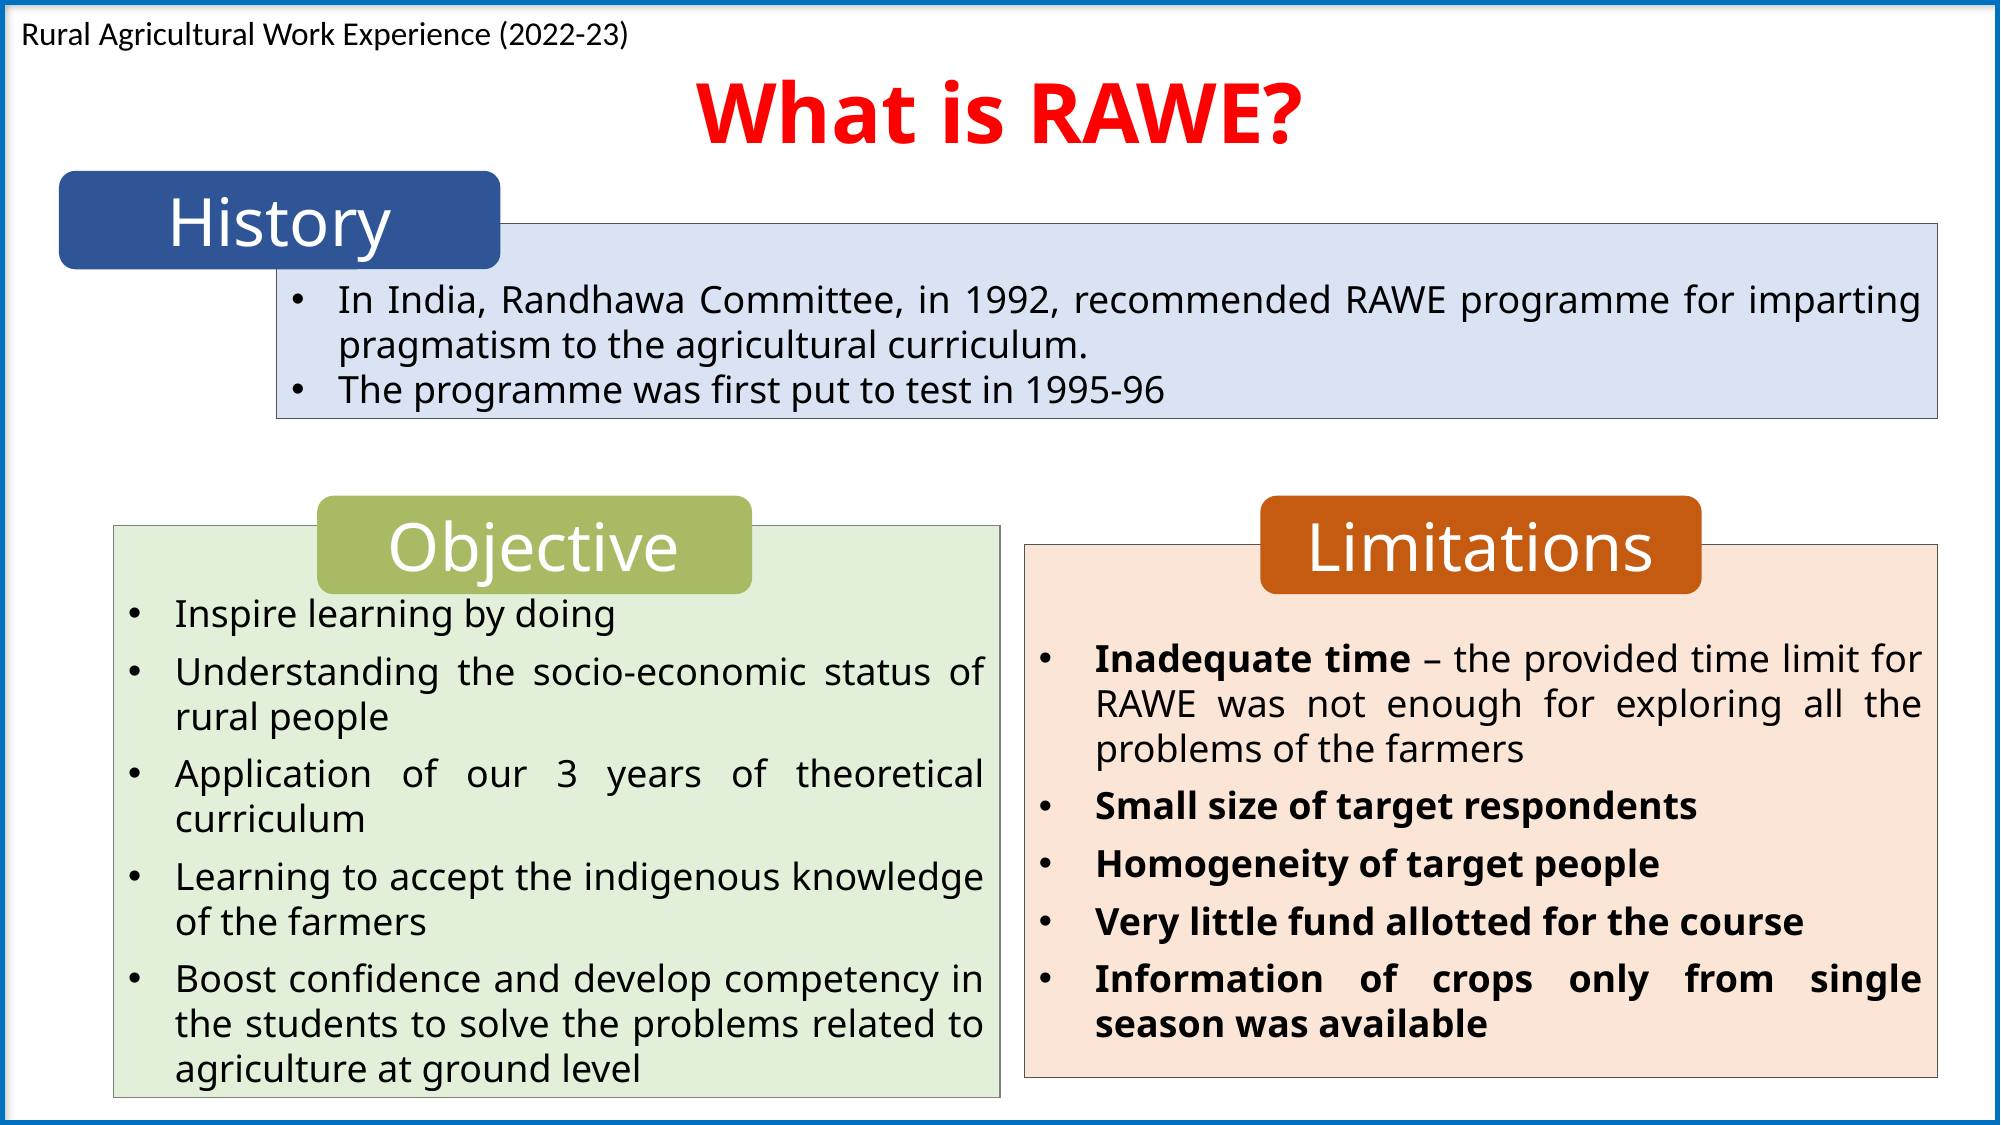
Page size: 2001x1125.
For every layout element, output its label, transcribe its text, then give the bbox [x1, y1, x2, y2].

text_box [0, 0, 2000, 1125]
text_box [58, 170, 1938, 420]
text_box Objective [316, 495, 753, 595]
text_box Limitations [1259, 495, 1703, 595]
text_box Inadequate time – the provided time limit for RAWE was not enough for exploring all the problems of the farmers Small size of target respondents Homogeneity of target people Very little fund allotted for the course Information of crops only from single season was available [1024, 544, 1938, 1078]
text_box Rural Agricultural Work Experience (2022-23) [6, 4, 648, 60]
text_box Inspire learning by doing Understanding the socio-economic status of rural people Application of our 3 years of theoretical curriculum Learning to accept the indigenous knowledge of the farmers Boost confidence and develop competency in the students to solve the problems related to agriculture at ground level [113, 525, 1001, 1098]
